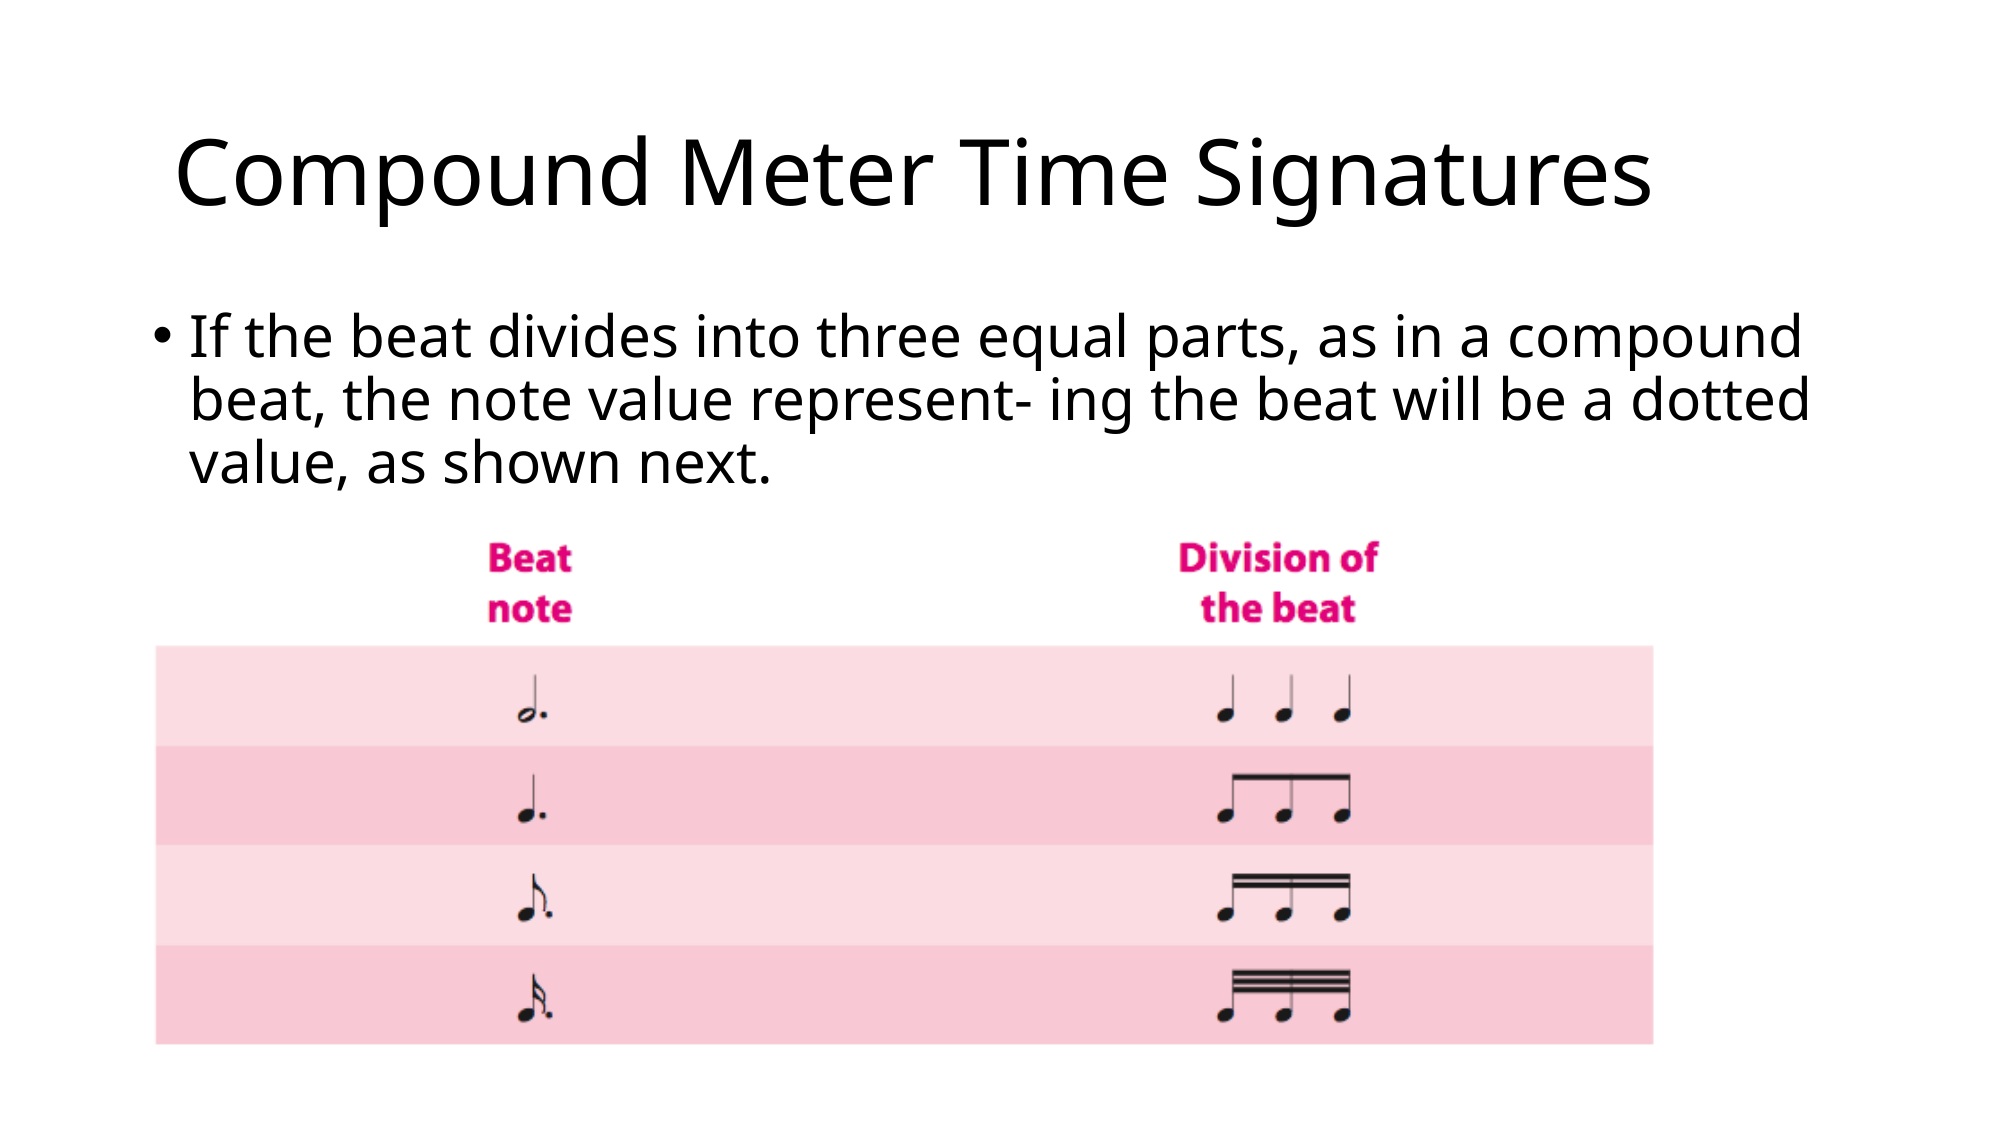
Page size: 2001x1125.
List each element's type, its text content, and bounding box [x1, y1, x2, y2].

list If the beat divides into three equal parts, as in a compound beat, the note value represent- ing the beat will be a dotted value, as shown next. [137, 299, 1863, 1014]
picture [108, 486, 1731, 1095]
title Compound Meter Time Signatures [158, 66, 1884, 285]
